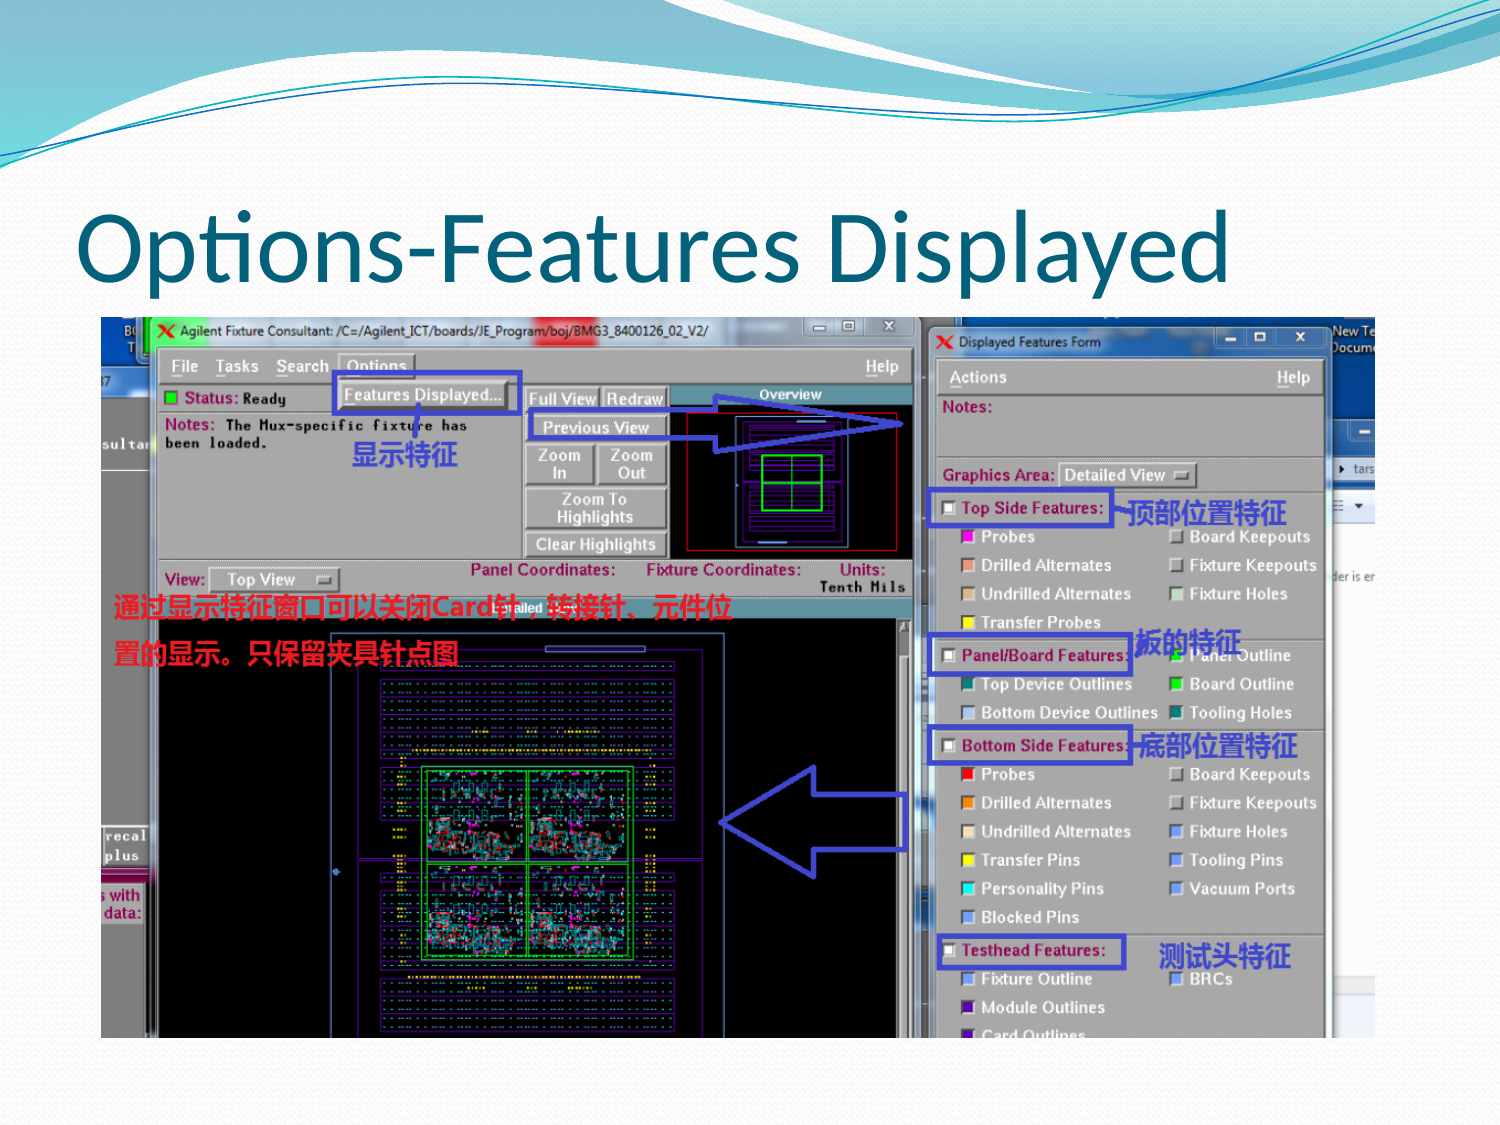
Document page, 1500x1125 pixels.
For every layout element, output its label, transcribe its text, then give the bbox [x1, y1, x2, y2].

title Options-Features Displayed [75, 115, 1425, 303]
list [101, 317, 1376, 1038]
